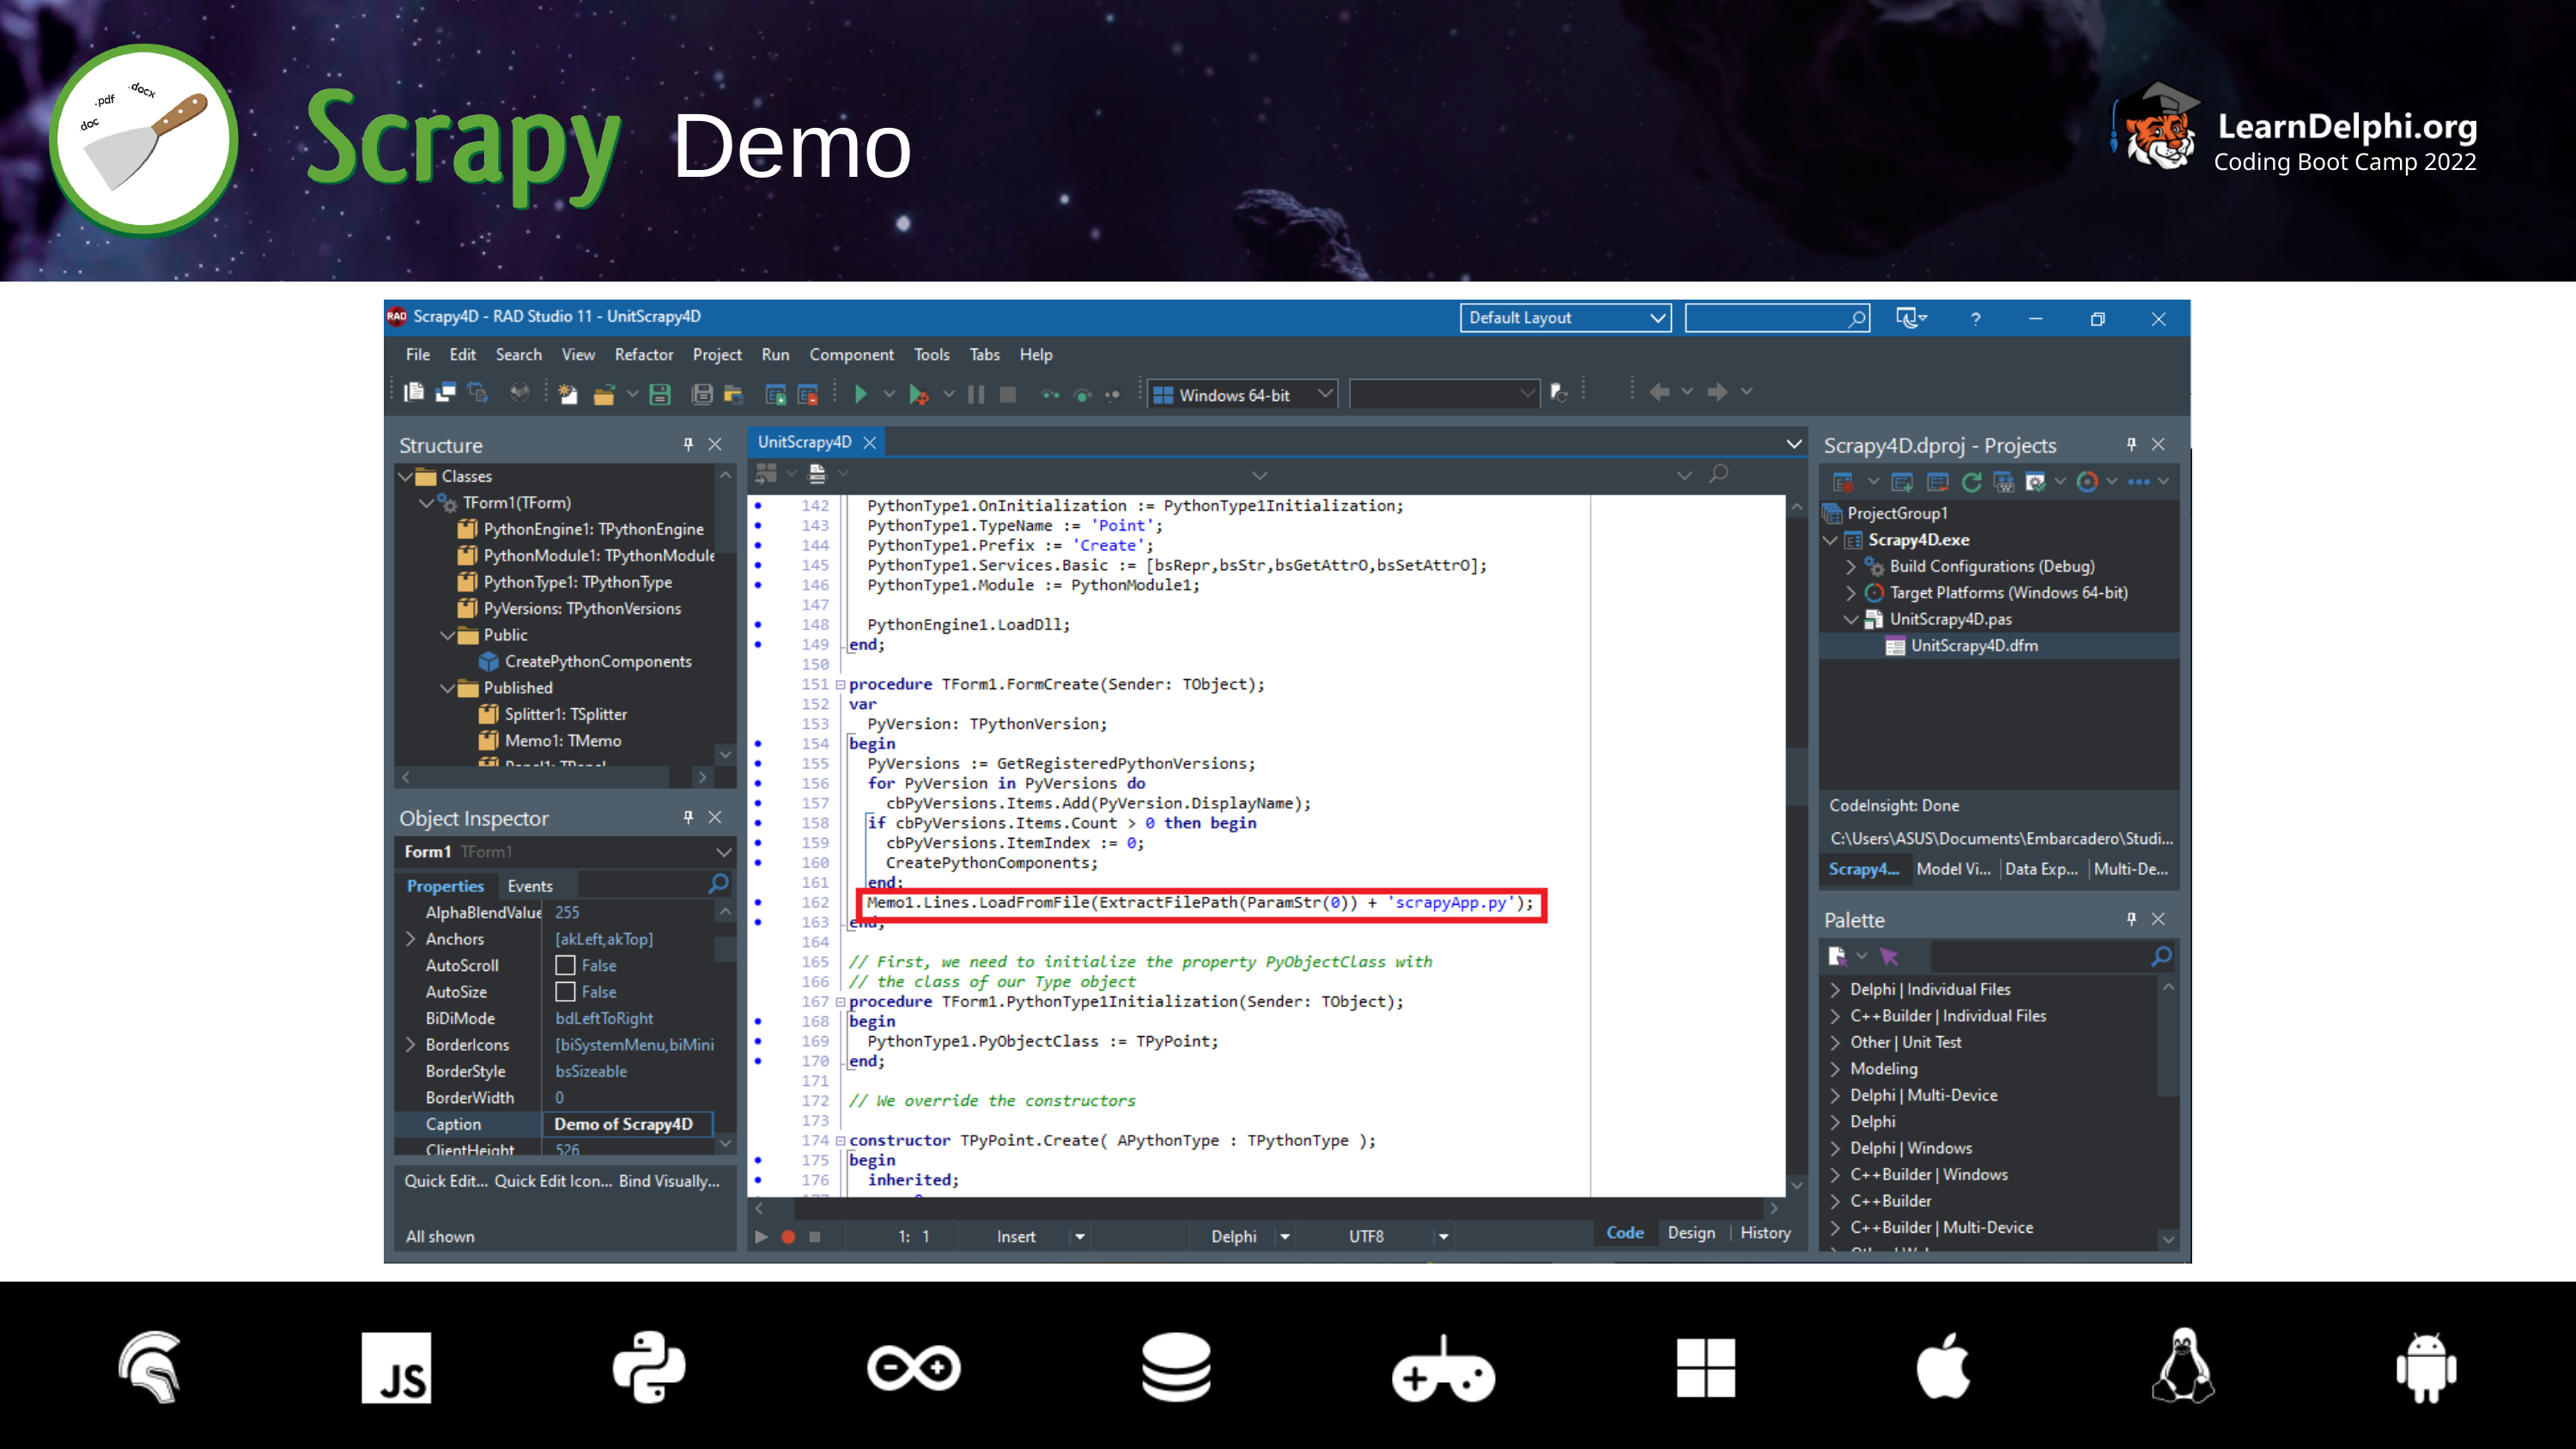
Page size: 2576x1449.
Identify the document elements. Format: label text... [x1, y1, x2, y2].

title Demo [627, 59, 2488, 221]
picture [384, 299, 2192, 1264]
picture [0, 1282, 2576, 1449]
picture [0, 0, 2576, 282]
